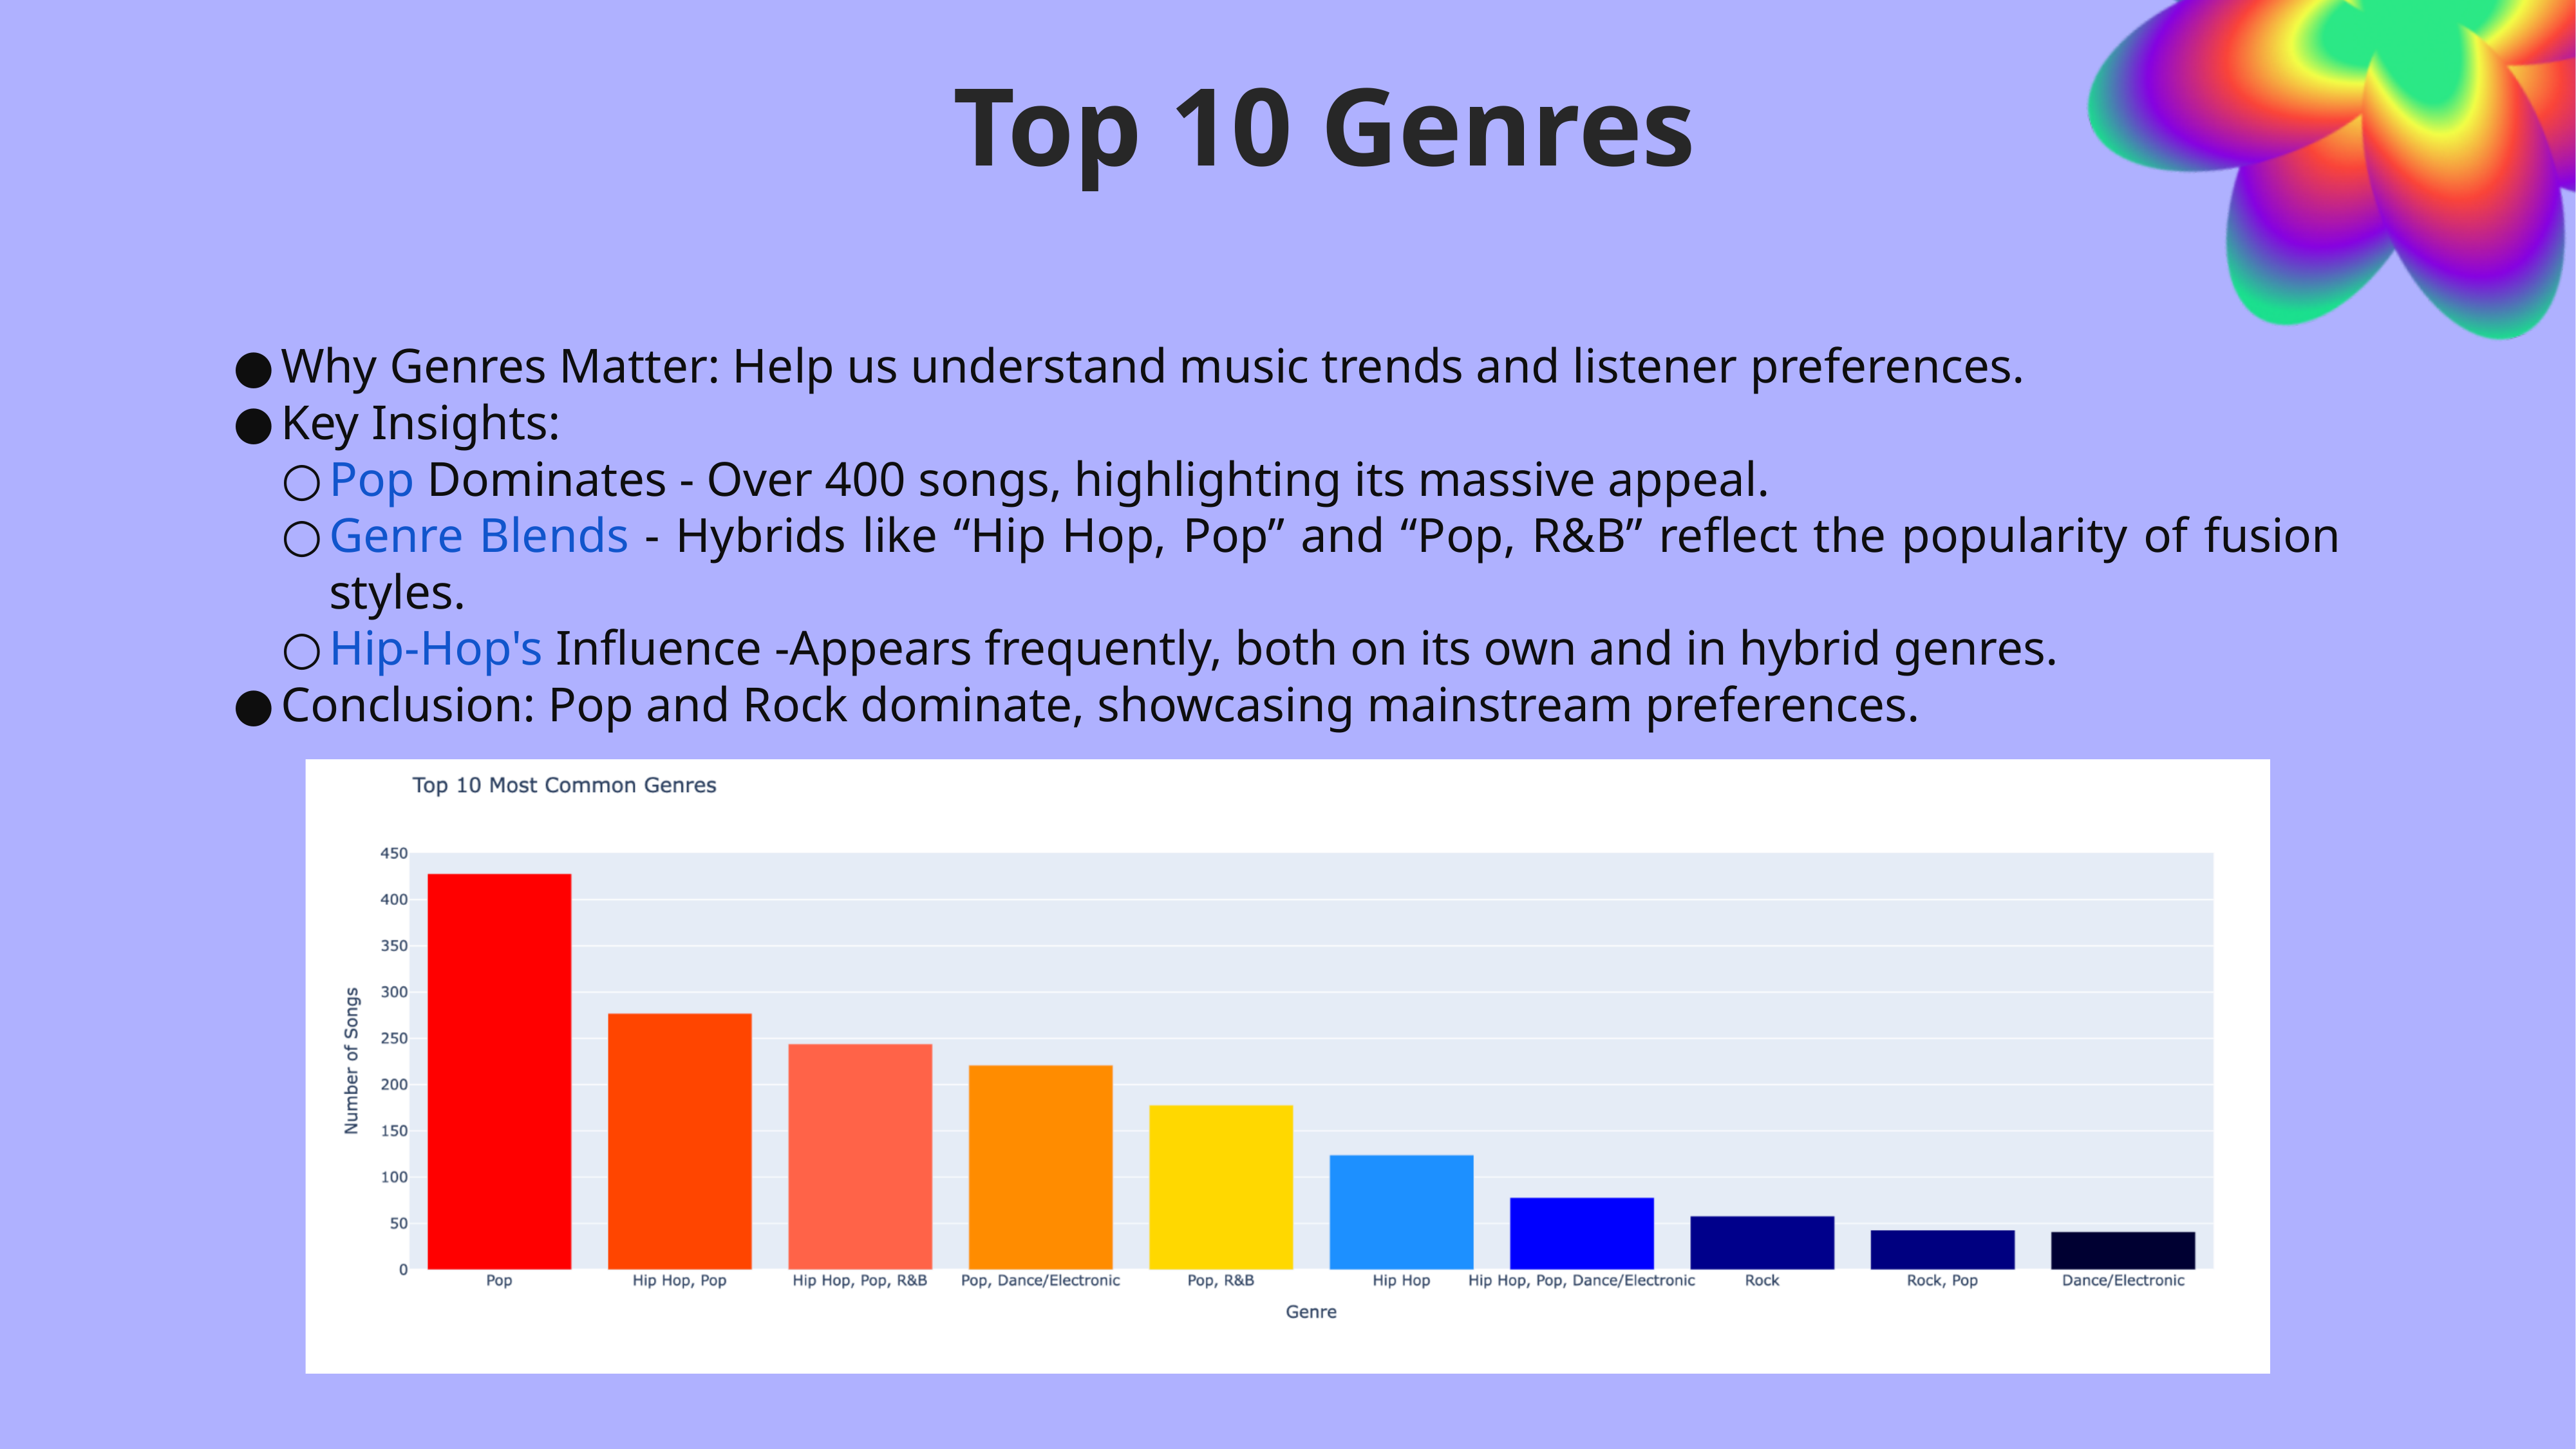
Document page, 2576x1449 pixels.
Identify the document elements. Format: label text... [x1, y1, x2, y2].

picture [1528, 336, 1702, 509]
text_box Why Genres Matter: Help us understand music trends and listener preferences. Key Insights: Pop Dominates - Over 400 songs, highlighting its massive appeal. Genre Blends - Hybrids like “Hip Hop, Pop” and “Pop, R&B” reflect the popularity of fusion styles. Hip-Hop's Influence -Appears frequently, both on its own and in hybrid genres. Conclusion: Pop and Rock dominate, showcasing mainstream preferences. [232, 336, 2344, 969]
text_box Top 10 Genres [325, 58, 1982, 234]
picture [305, 759, 2271, 1374]
picture [1985, 0, 2576, 444]
